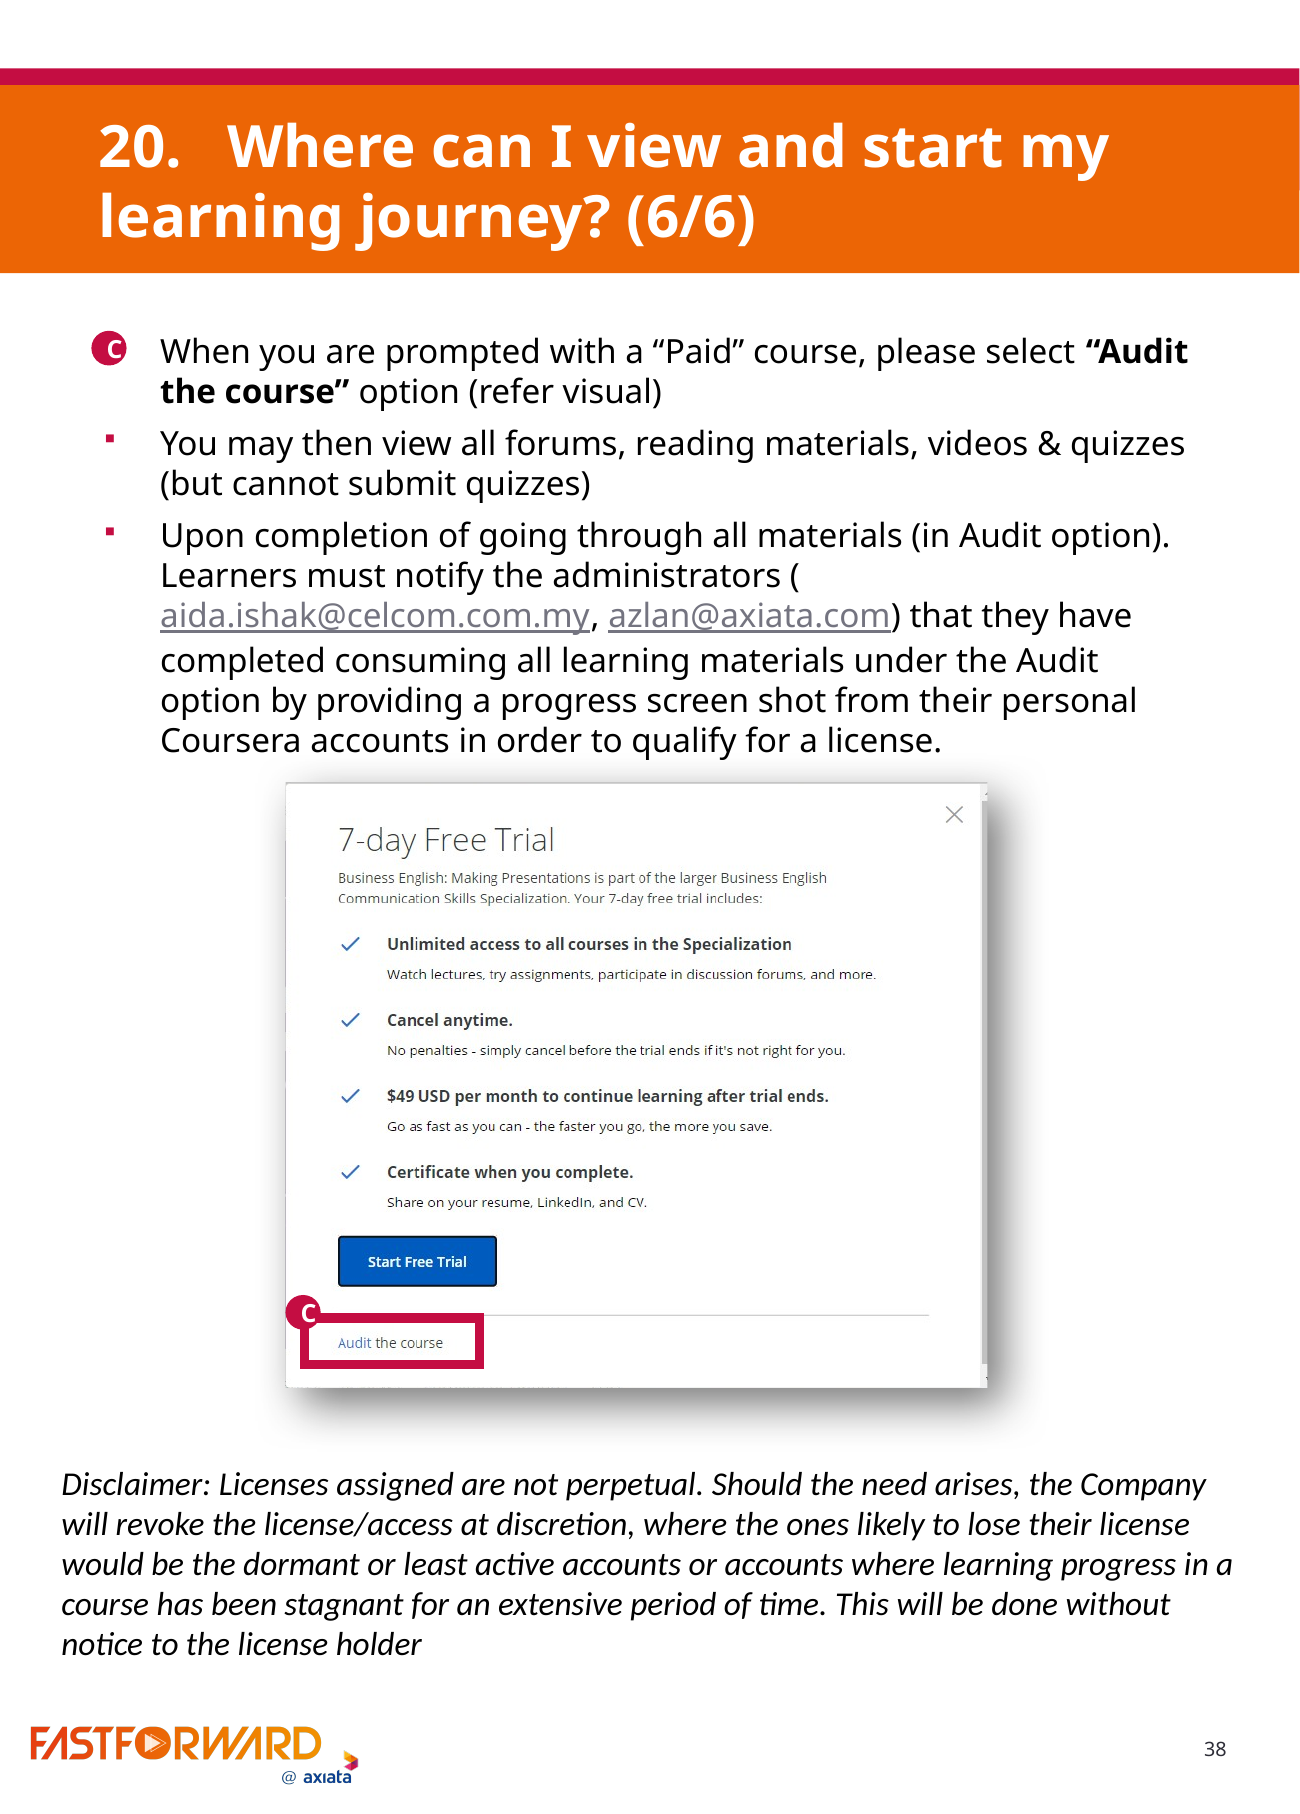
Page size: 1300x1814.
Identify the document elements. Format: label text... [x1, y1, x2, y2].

picture [285, 782, 988, 1388]
text_box C [90, 329, 128, 367]
text_box When you are prompted with a “Paid” course, please select “Audit the course” option (refer visual) You may then view all forums, reading materials, videos & quizzes (but cannot submit quizzes) Upon completion of going through all materials (in Audit option). Learners must notify the administrators (aida.ishak@celcom.com.my, azlan@axiata.com) that they have completed consuming all learning materials under the Audit option by providing a progress screen shot from their personal Coursera accounts in order to qualify for a license. [88, 321, 1211, 524]
picture [30, 1715, 359, 1796]
text_box Disclaimer: Licenses assigned are not perpetual. Should the need arises, the Company will revoke the license/access at discretion, where the ones likely to lose their license would be the dormant or least active accounts or accounts where learning progress in a course has been stagnant for an extensive period of time. This will be done without notice to the license holder [46, 1455, 1253, 1670]
text_box 20. Where can I view and start my learning journey? (6/6) [0, 84, 1300, 274]
text_box [0, 67, 1300, 84]
